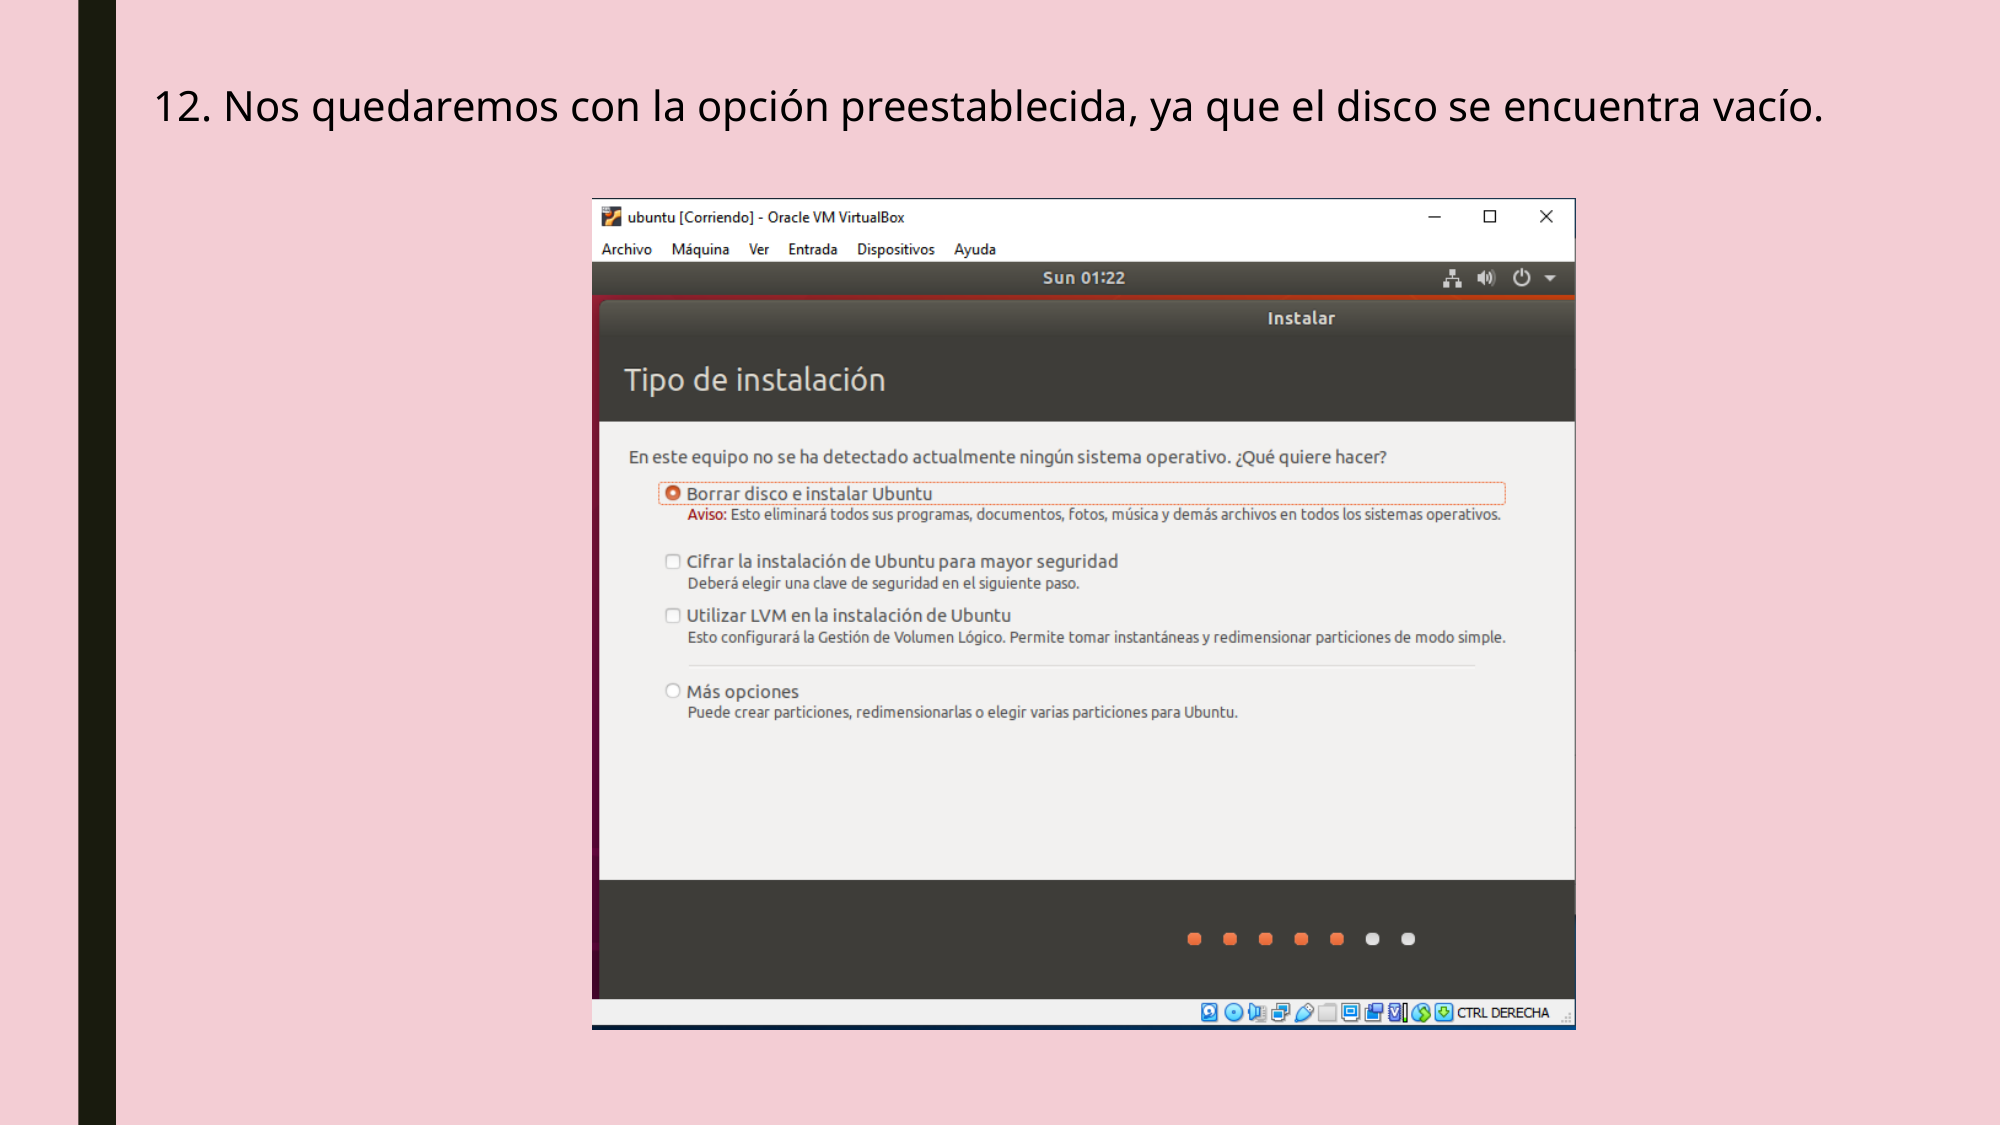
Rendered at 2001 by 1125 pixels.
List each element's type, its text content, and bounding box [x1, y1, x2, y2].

picture [592, 198, 1576, 1030]
text_box 12. Nos quedaremos con la opción preestablecida, ya que el disco se encuentra vacío. [139, 72, 1949, 138]
